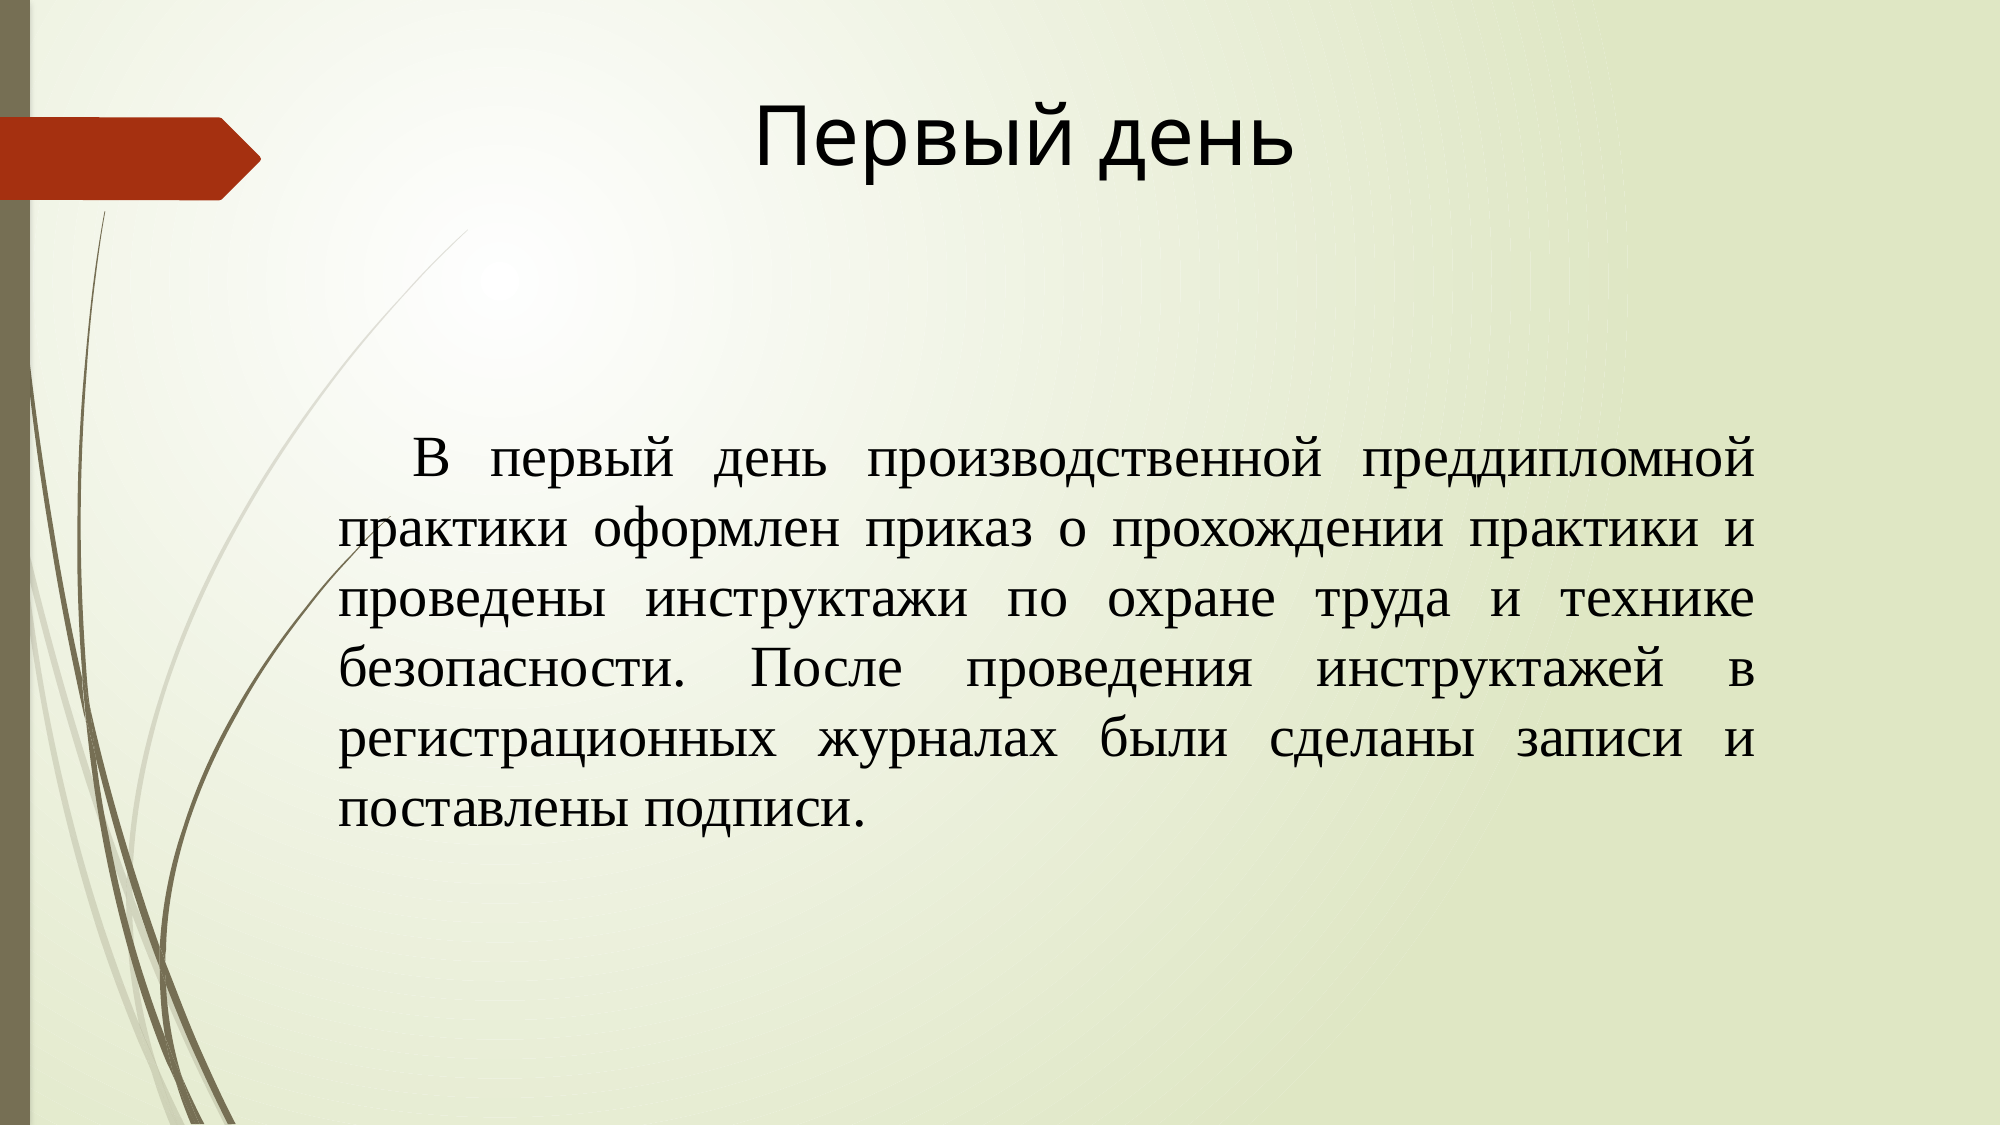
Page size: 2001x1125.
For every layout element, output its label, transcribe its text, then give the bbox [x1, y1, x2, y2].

text_box Первый день [306, 75, 1743, 190]
text_box В первый день производственной преддипломной практики оформлен приказ о прохождении практики и проведены инструктажи по охране труда и технике безопасности. После проведения инструктажей в регистрационных журналах были сделаны записи и поставлены подписи. [323, 410, 1772, 846]
